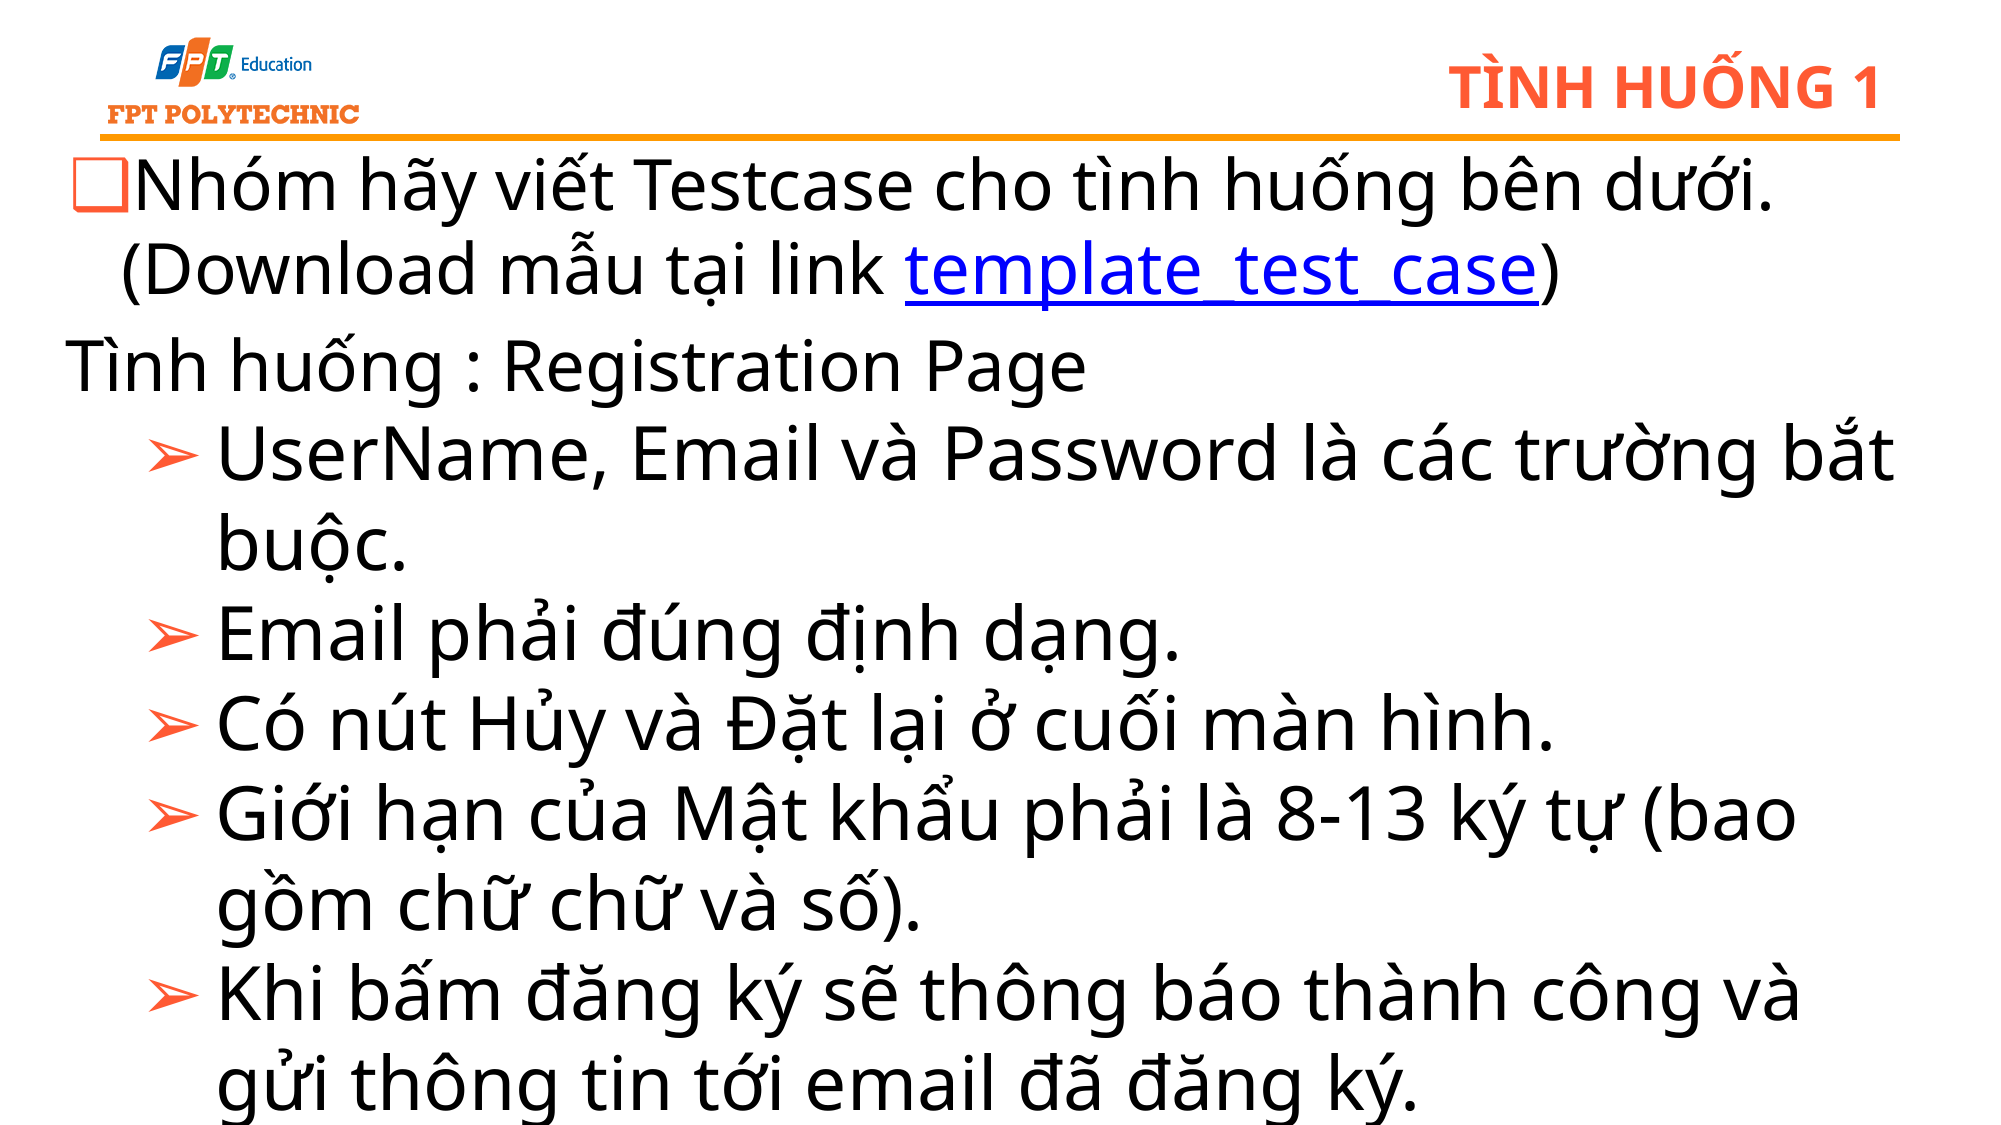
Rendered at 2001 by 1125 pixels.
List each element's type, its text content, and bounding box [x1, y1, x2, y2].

picture [99, 25, 367, 131]
title tình huống 1 [366, 45, 1900, 125]
text_box Nhóm hãy viết Testcase cho tình huống bên dưới.(Download mẫu tại link template_test_case) Tình huống : Registration Page UserName, Email và Password là các trường bắt buộc. Email phải đúng định dạng. Có nút Hủy và Đặt lại ở cuối màn hình. Giới hạn của Mật khẩu phải là 8-13 ký tự (bao gồm chữ chữ và số). Khi bấm đăng ký sẽ thông báo thành công và gửi thông tin tới email đã đăng ký. [50, 131, 1950, 1125]
